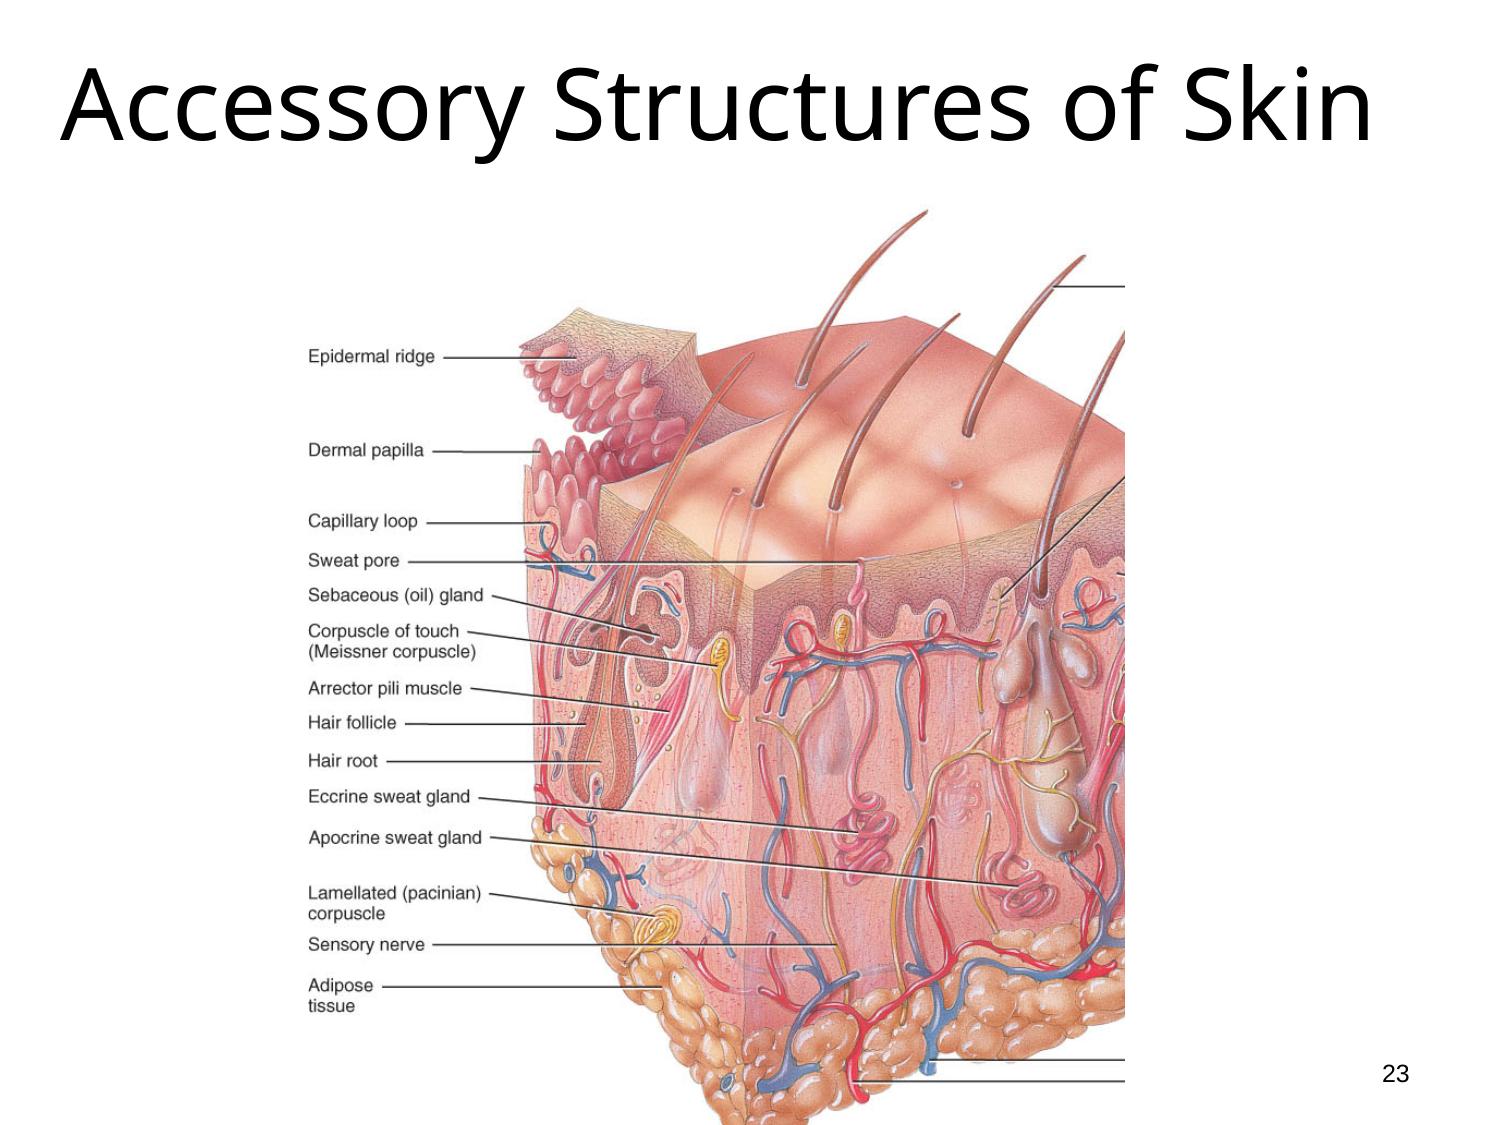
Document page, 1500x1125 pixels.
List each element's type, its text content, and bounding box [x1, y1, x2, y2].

slide_number 23 [1130, 1042, 1425, 1103]
title Accessory Structures of Skin [37, 24, 1425, 175]
picture [308, 204, 1126, 1125]
